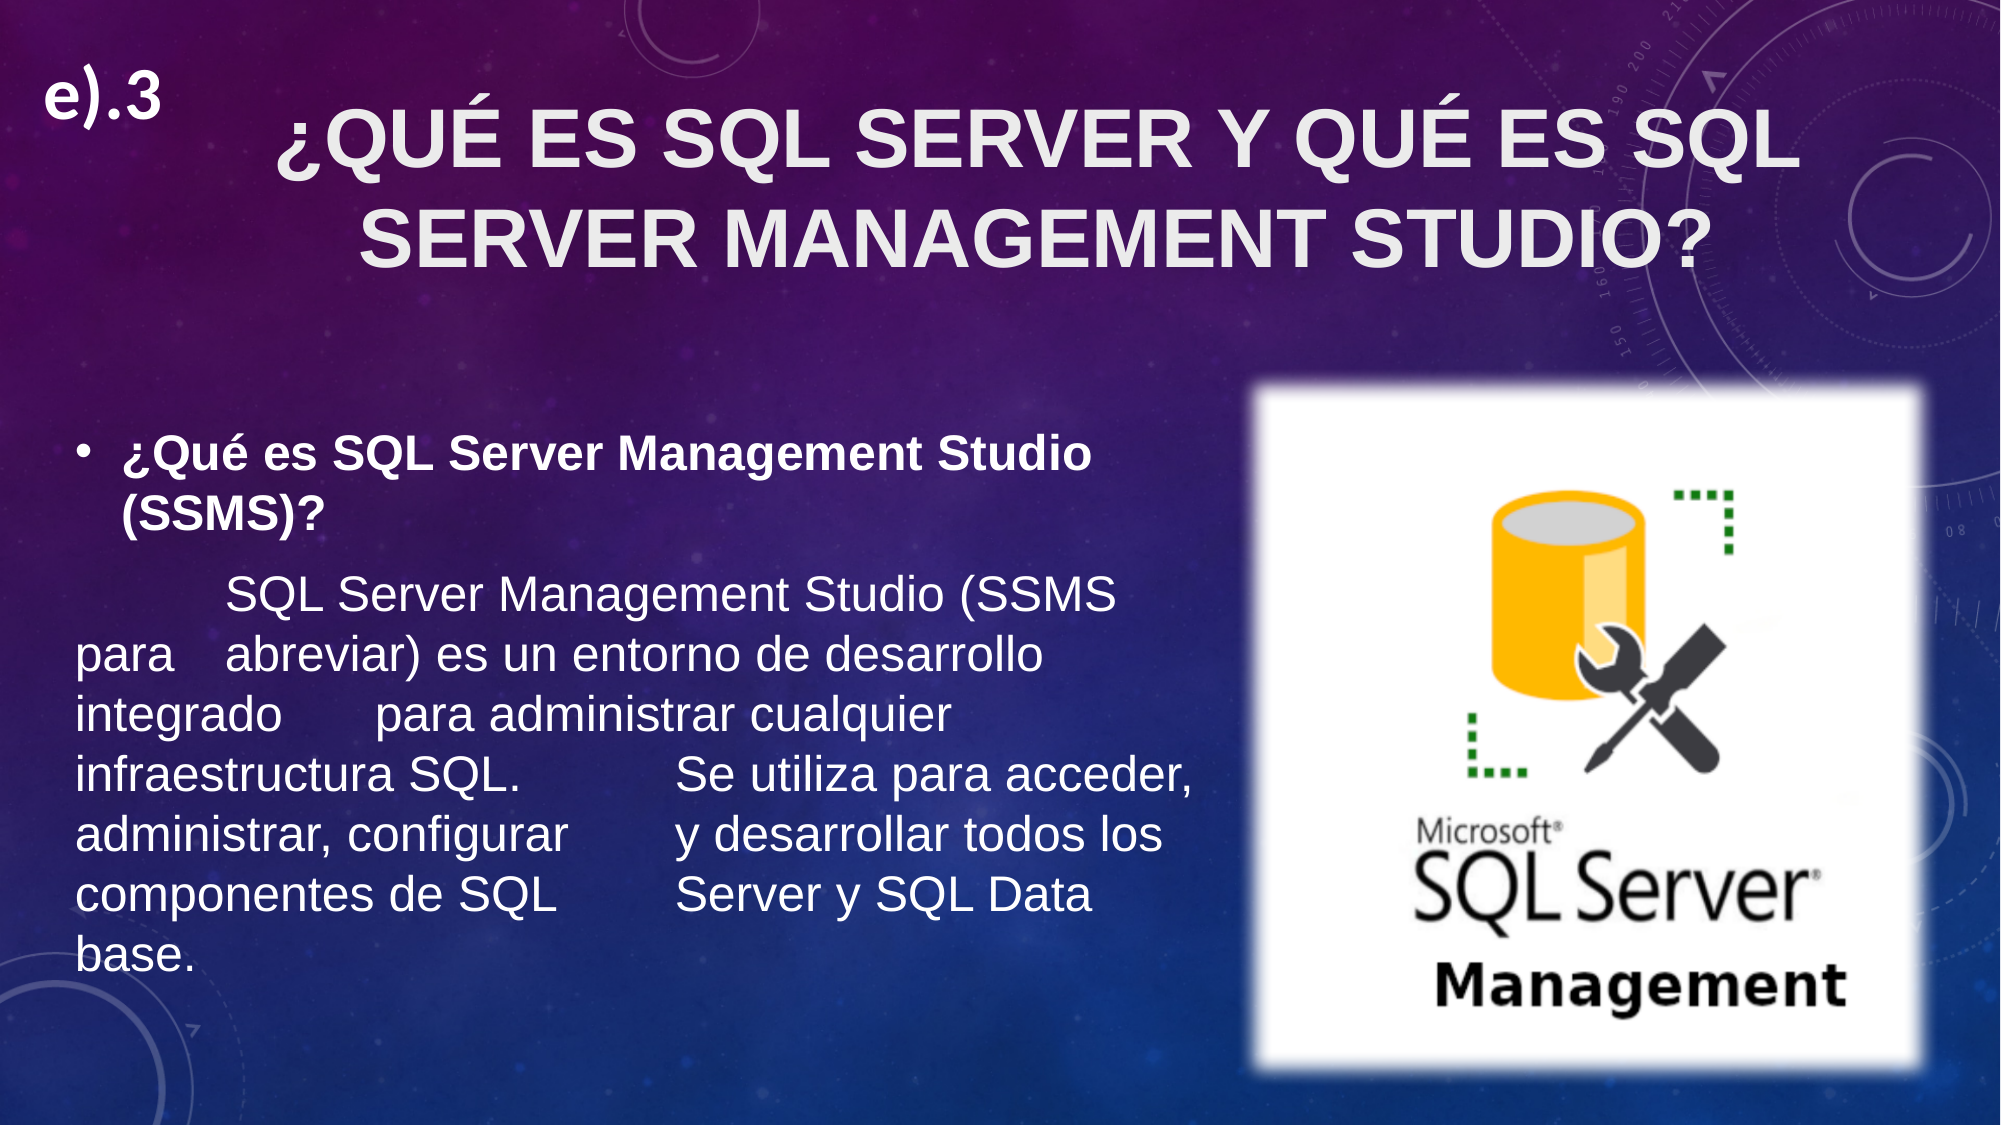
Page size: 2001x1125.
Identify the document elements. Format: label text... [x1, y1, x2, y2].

text_box e).3 [28, 36, 310, 142]
list ¿Qué es SQL Server Management Studio (SSMS)? SQL Server Management Studio (SSMS para abreviar) es un entorno de desarrollo integrado para administrar cualquier infraestructura SQL. Se utiliza para acceder, administrar, configurar y desarrollar todos los componentes de SQL Server y SQL Data base. [59, 332, 1220, 1053]
picture [0, 0, 2001, 1125]
title ¿QUÉ ES SQL SERVER Y QUÉ ES SQL SERVER MANAGEMENT STUDIO? [59, 113, 1941, 256]
